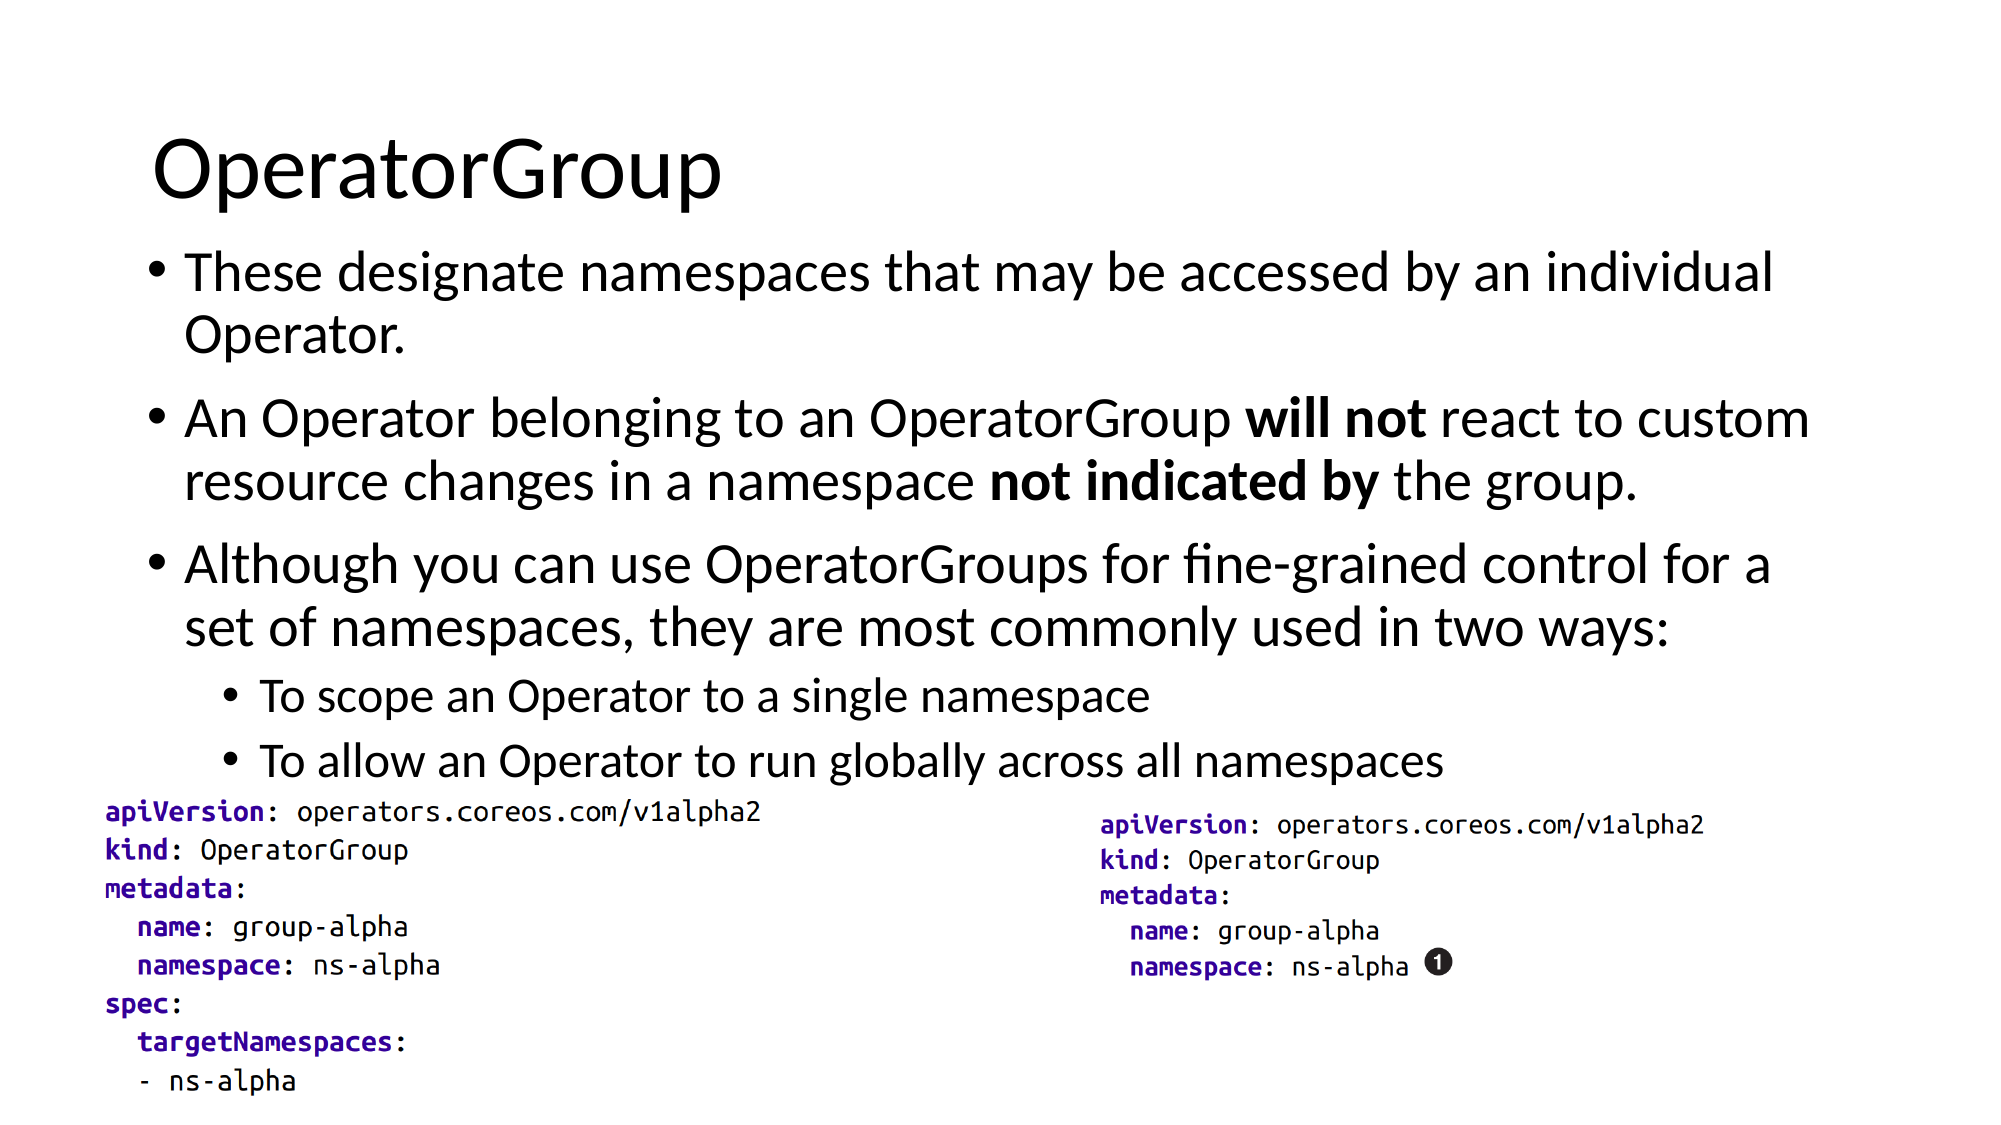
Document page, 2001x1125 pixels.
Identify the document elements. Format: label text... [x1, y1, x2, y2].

title OperatorGroup [137, 59, 1863, 278]
list These designate namespaces that may be accessed by an individual Operator. An Operator belonging to an OperatorGroup will not react to custom resource changes in a namespace not indicated by the group. Although you can use OperatorGroups for fine-grained control for a set of namespaces, they are most commonly used in two ways: To scope an Operator to a single namespace To allow an Operator to run globally across all namespaces [131, 233, 1857, 947]
picture [1094, 805, 1713, 1000]
picture [93, 794, 770, 1106]
